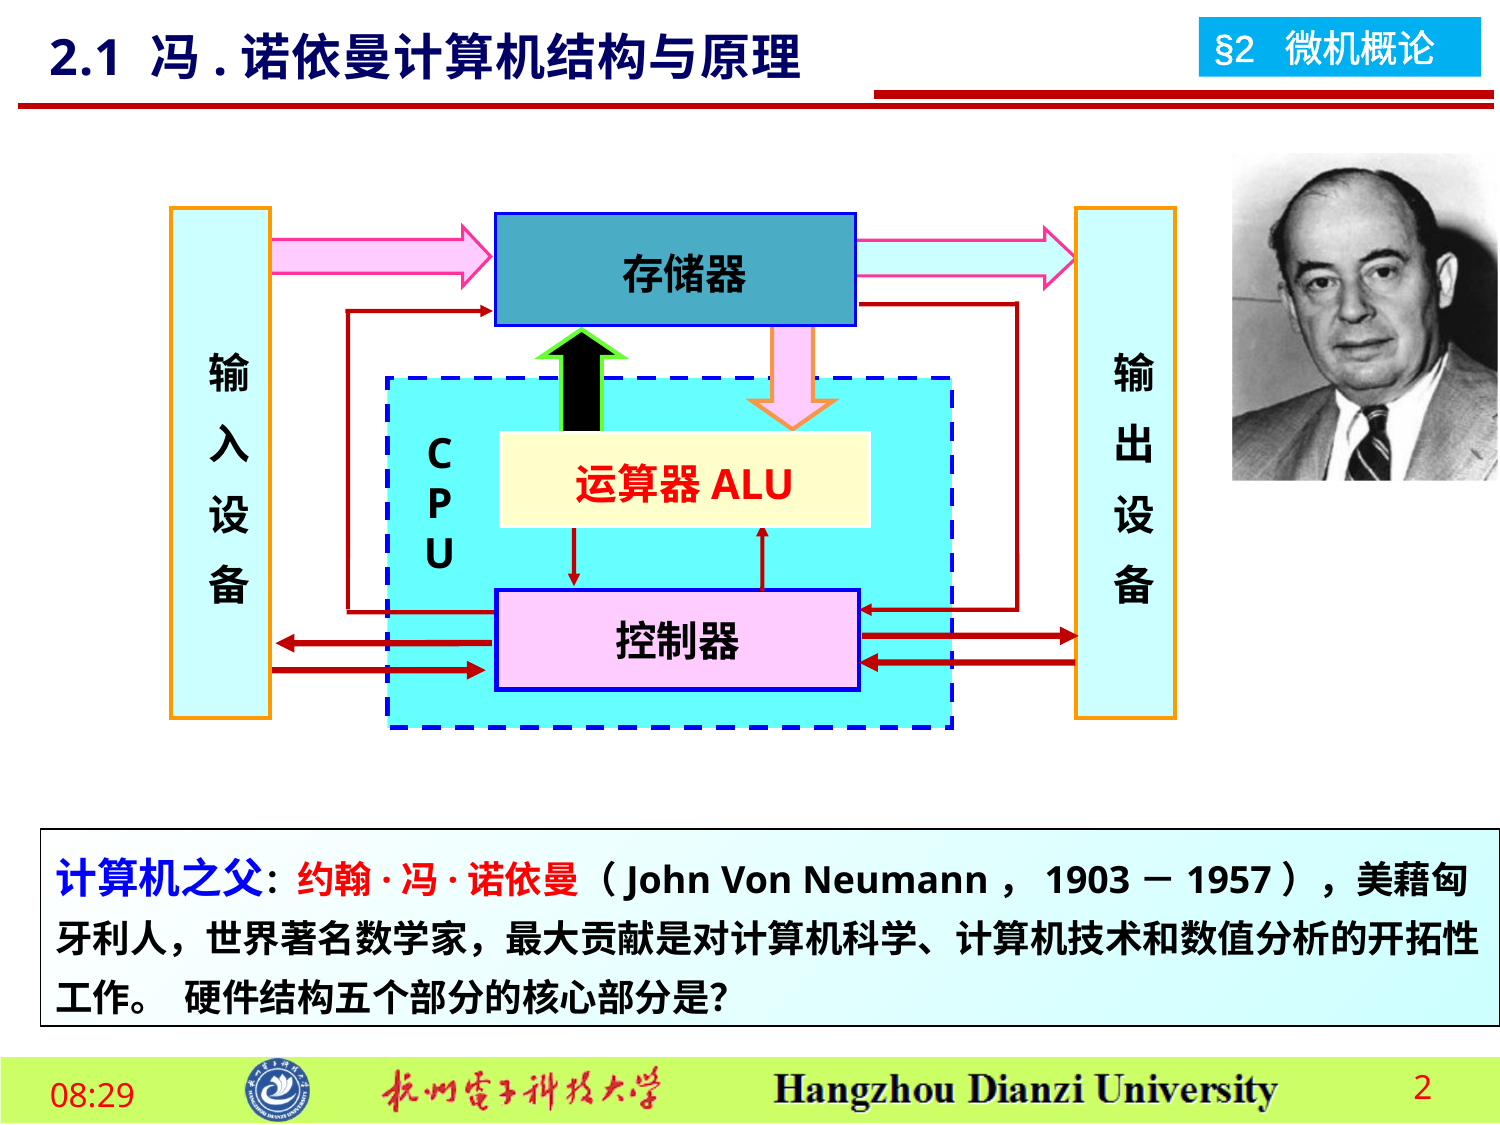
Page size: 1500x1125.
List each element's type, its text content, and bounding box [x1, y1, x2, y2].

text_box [170, 207, 1176, 729]
text_box 2.1 冯.诺依曼计算机结构与原理 [35, 17, 996, 93]
picture [0, 1057, 1500, 1125]
picture [1229, 151, 1500, 483]
text_box 计算机之父：约翰·冯·诺依曼（John Von Neumann，1903－1957），美藉匈牙利人，世界著名数学家，最大贡献是对计算机科学、计算机技术和数值分析的开拓性工作。 硬件结构五个部分的核心部分是？ [40, 829, 1500, 1026]
